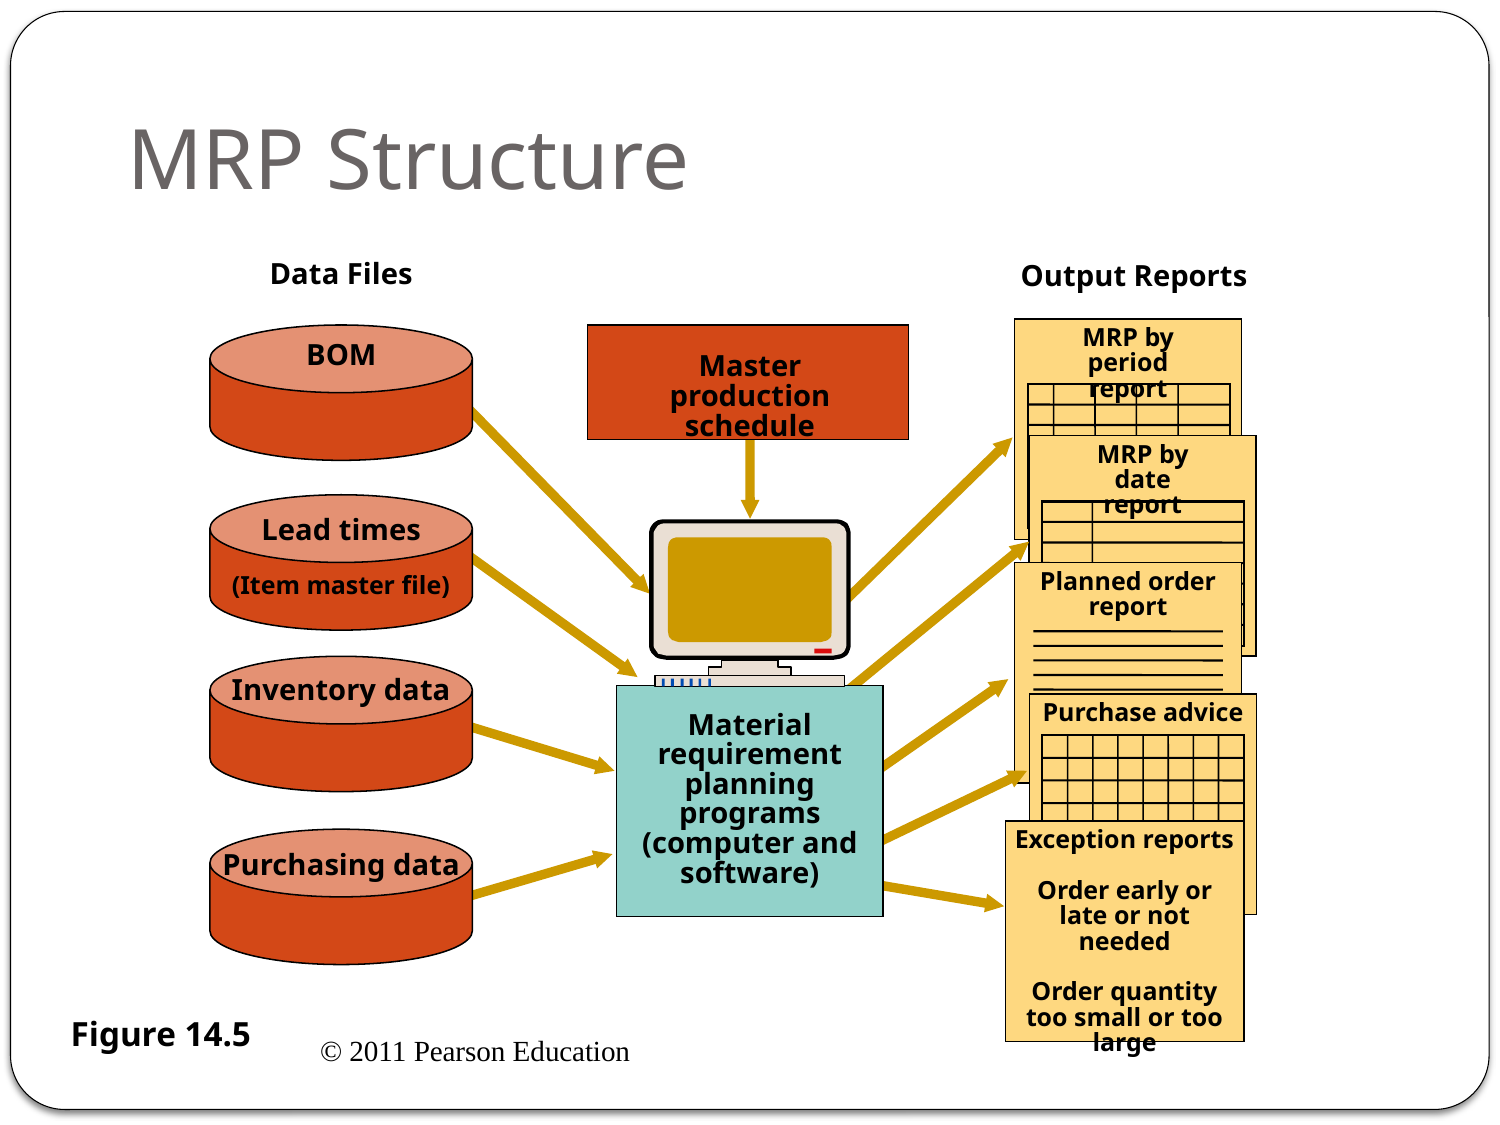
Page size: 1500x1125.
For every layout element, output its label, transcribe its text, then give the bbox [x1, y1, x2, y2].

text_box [587, 324, 909, 519]
text_box Figure 14.5 [55, 1005, 267, 1061]
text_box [839, 249, 1258, 1042]
footer © 2011 Pearson Education [150, 1012, 800, 1088]
title MRP Structure [112, 79, 1388, 221]
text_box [616, 519, 884, 917]
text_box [209, 247, 651, 965]
